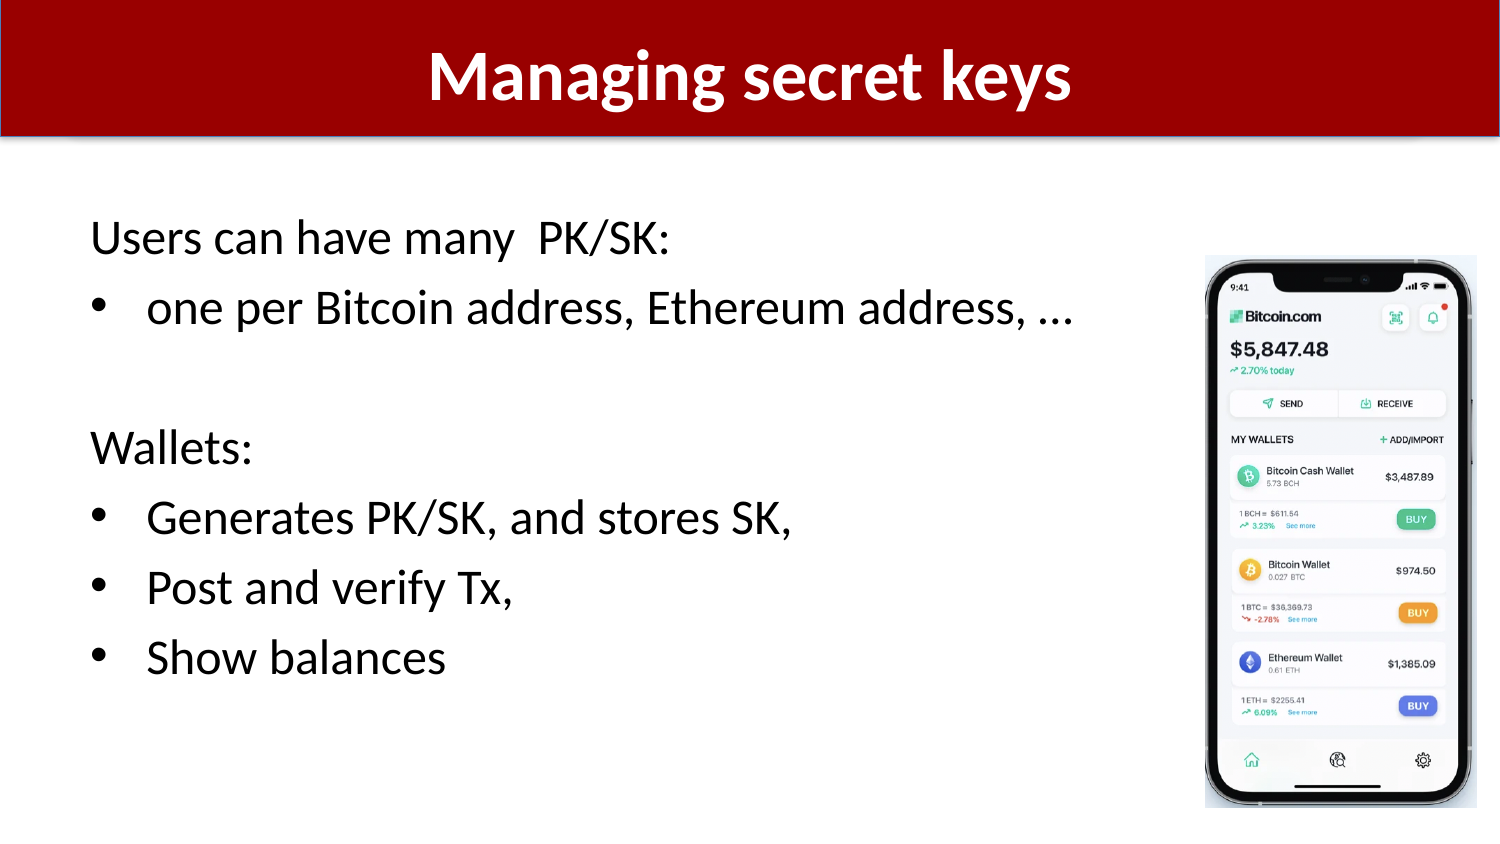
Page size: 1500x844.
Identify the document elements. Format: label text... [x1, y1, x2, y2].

title Managing secret keys [75, 20, 1425, 123]
picture [1204, 255, 1477, 808]
list Users can have many PK/SK: one per Bitcoin address, Ethereum address, … Wallets: Generates PK/SK, and stores SK, Post and verify Tx, Show balances [74, 196, 1426, 824]
